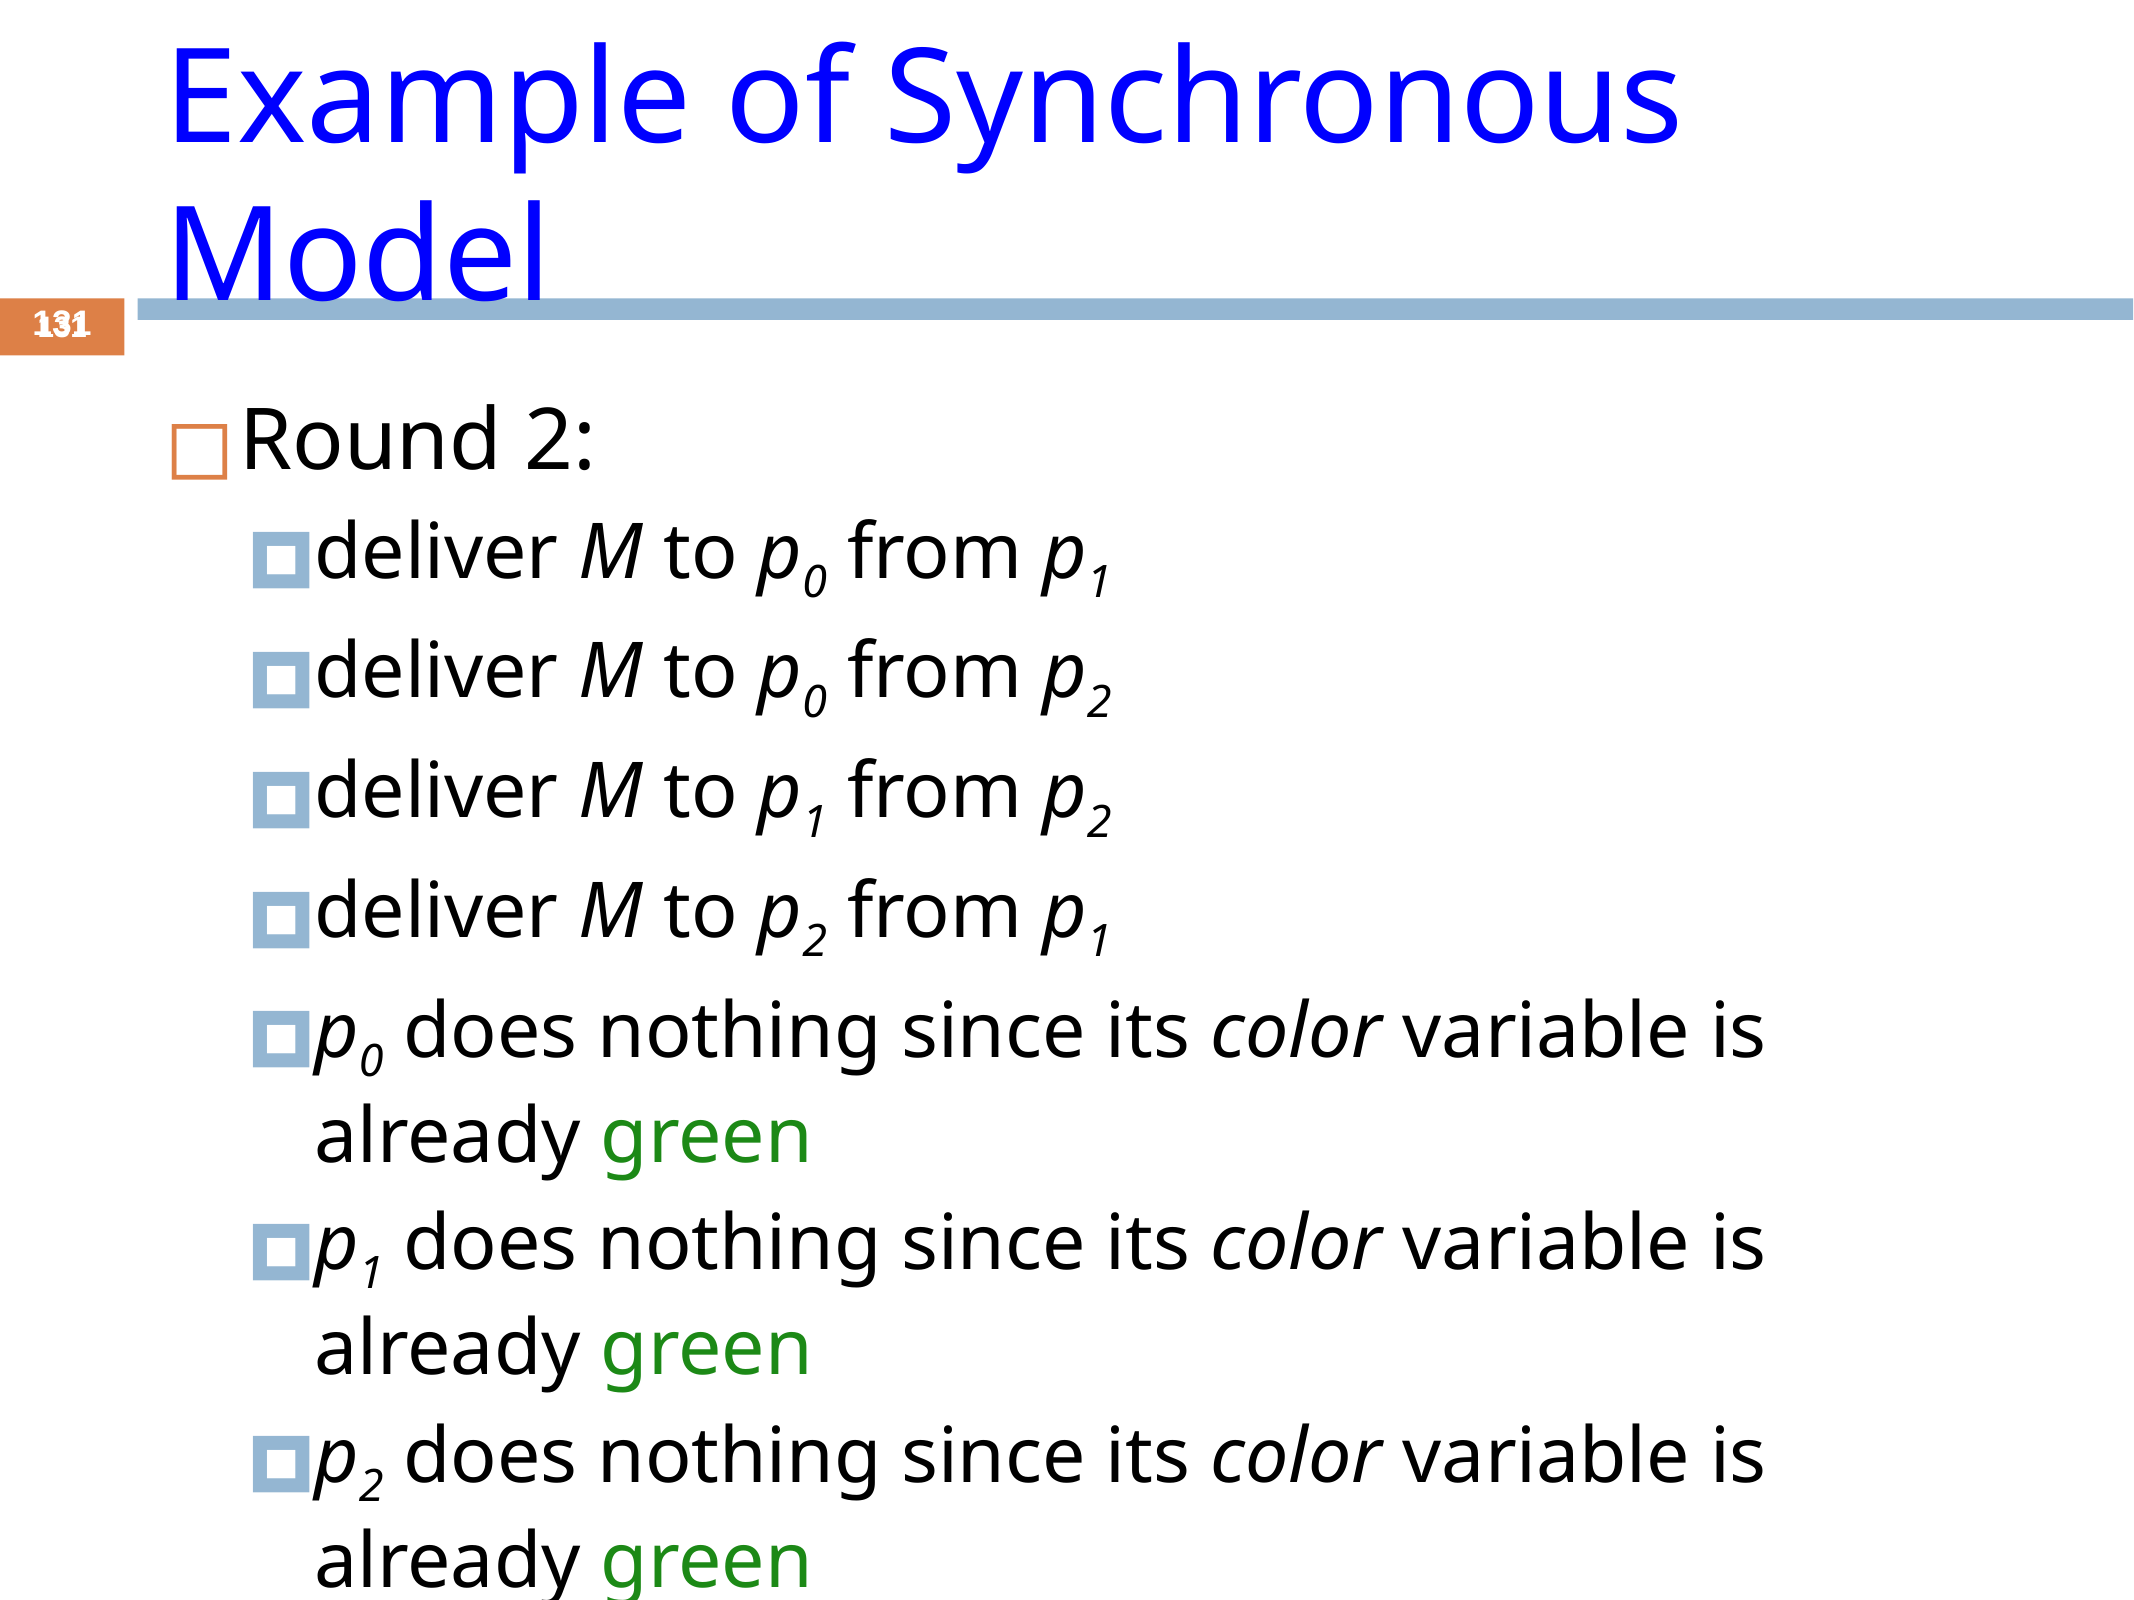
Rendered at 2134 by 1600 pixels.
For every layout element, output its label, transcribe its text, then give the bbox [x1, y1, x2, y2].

list Round 2: deliver M to p0 from p1 deliver M to p0 from p2 deliver M to p1 from p2 deliver M to p2 from p1 p0 does nothing since its color variable is already green p1 does nothing since its color variable is already green p2 does nothing since its color variable is already green [142, 373, 2046, 1423]
slide_number ‹#› [0, 296, 125, 354]
title Example of Synchronous Model [142, 53, 2046, 285]
